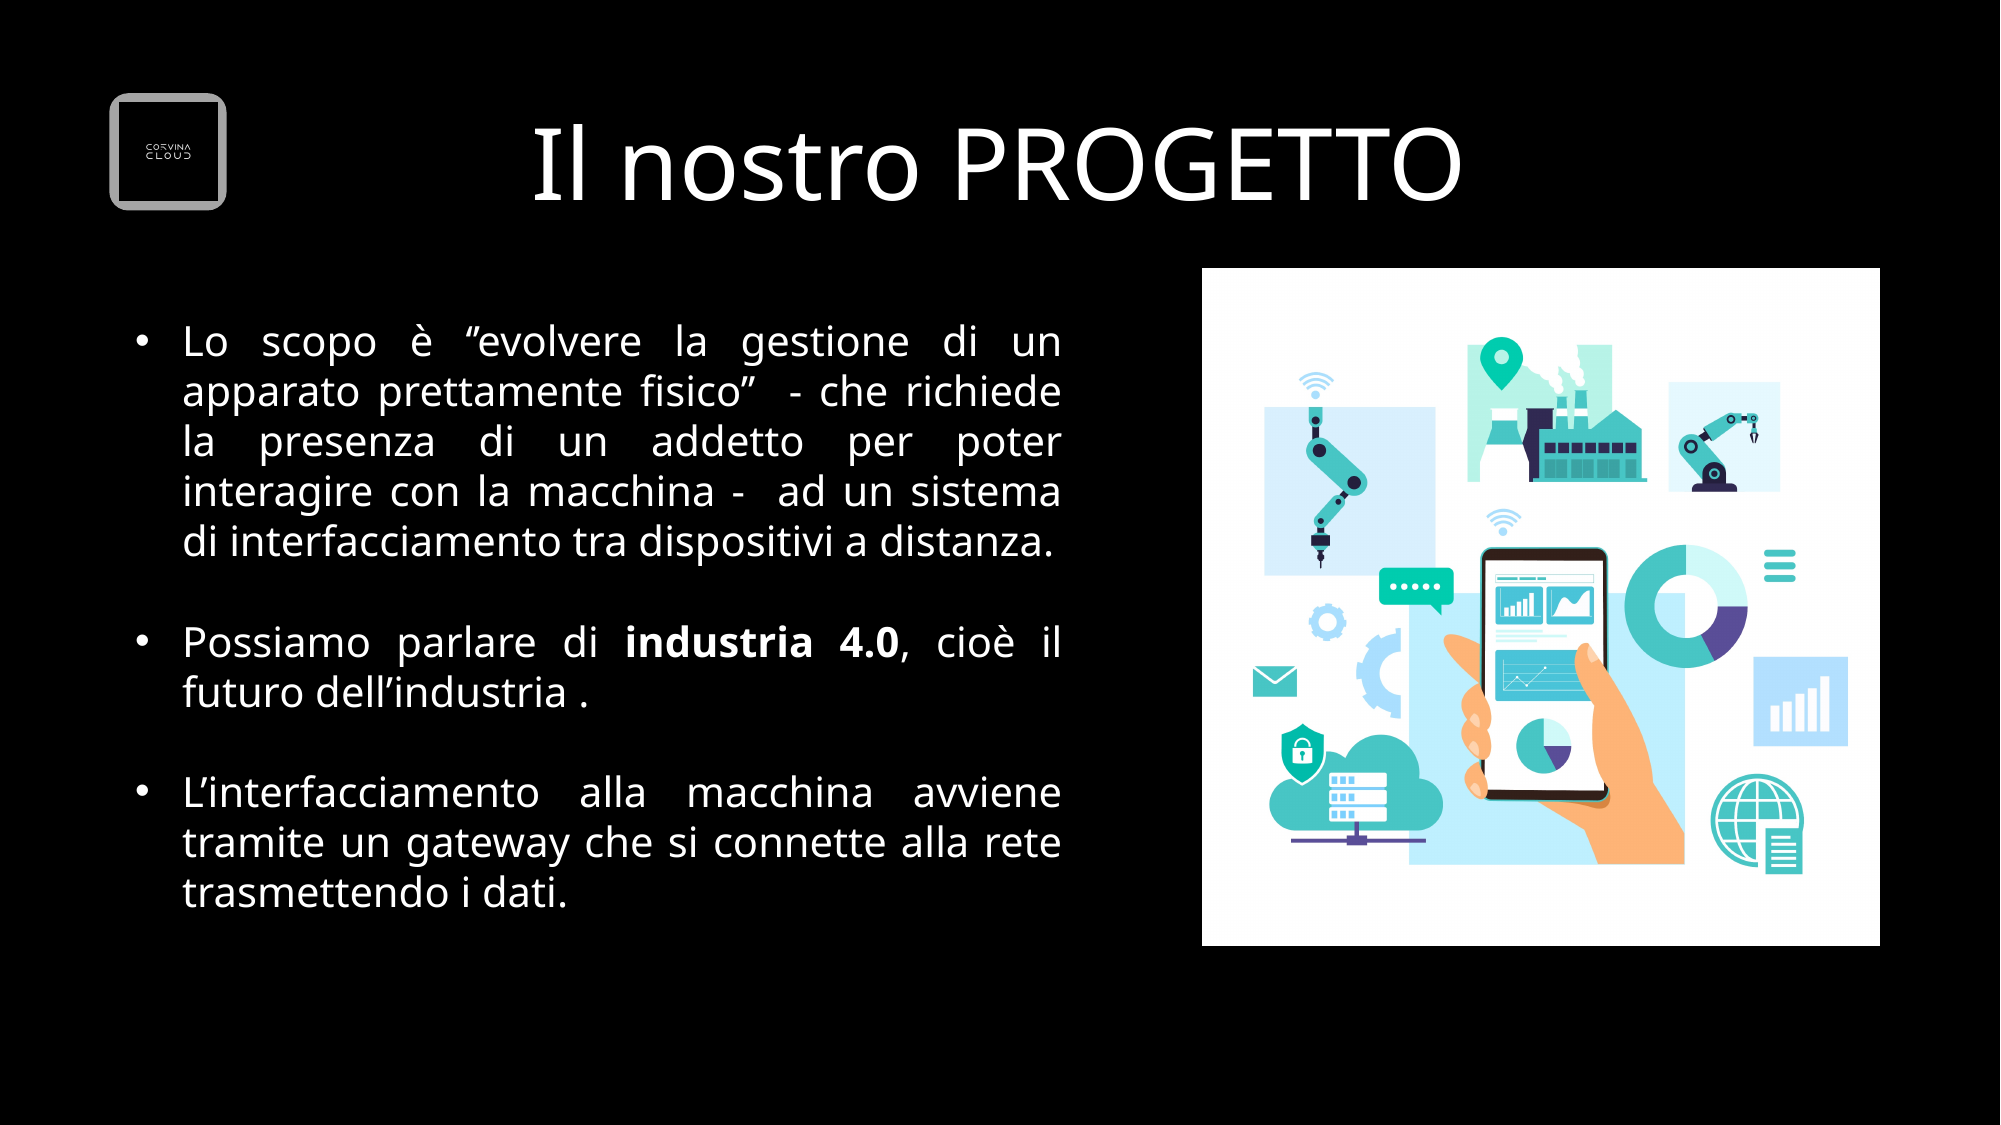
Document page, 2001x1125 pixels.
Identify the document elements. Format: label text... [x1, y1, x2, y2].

text_box Lo scopo è ‘’evolvere la gestione di un apparato prettamente fisico’’ - che richiede la presenza di un addetto per poter interagire con la macchina - ad un sistema di interfacciamento tra dispositivi a distanza. Possiamo parlare di industria 4.0, cioè il futuro dell’industria . L’interfacciamento alla macchina avviene tramite un gateway che si connette alla rete trasmettendo i dati. [120, 307, 1078, 923]
text_box Il nostro PROGETTO [517, 93, 1483, 228]
picture [1202, 268, 1880, 946]
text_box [109, 93, 227, 211]
